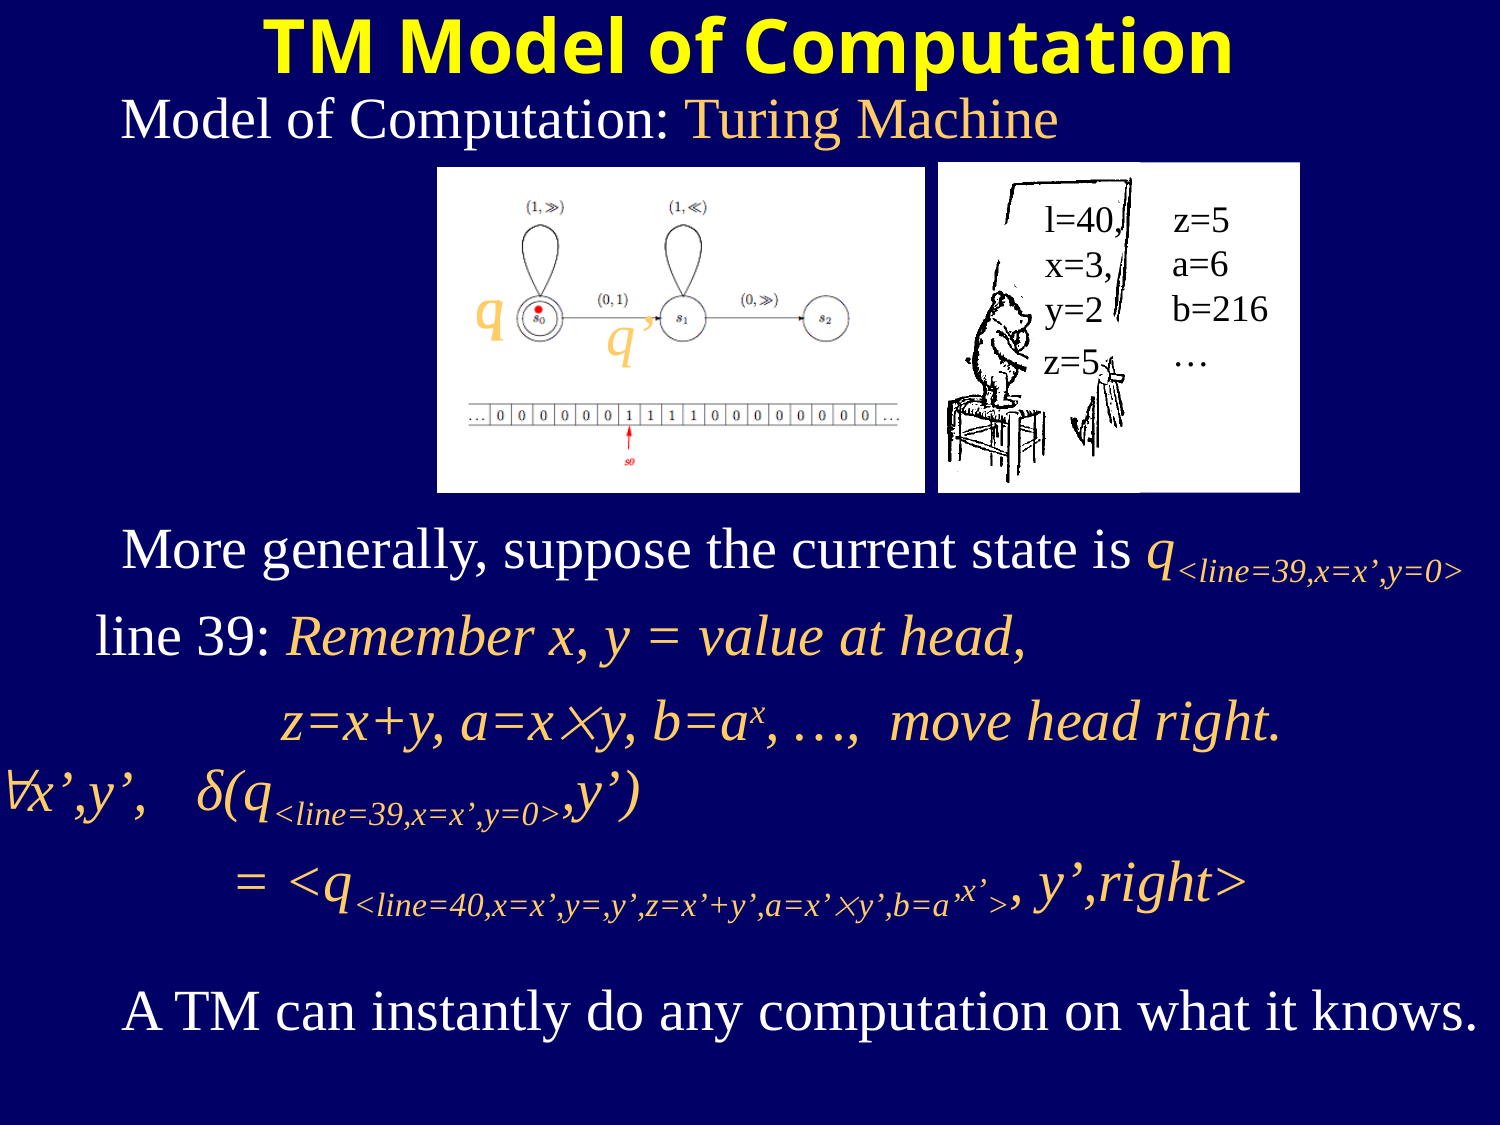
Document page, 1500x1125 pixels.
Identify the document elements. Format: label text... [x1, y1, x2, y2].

text_box x’,y’, [0, 745, 194, 831]
text_box z=x+y, a=xy, b=ax, …, move head right. [48, 675, 1329, 760]
picture [437, 167, 925, 493]
text_box line 39: Remember x, y = value at head, [50, 589, 1087, 675]
text_box A TM can instantly do any computation on what it knows. [1, 964, 1500, 1050]
text_box Model of Computation: Turing Machine [75, 73, 1450, 158]
text_box δ(q<line=39,x=x’,y=0>,y’) [151, 760, 701, 840]
text_box TM Model of Computation [112, 0, 1388, 138]
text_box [1141, 162, 1301, 493]
text_box a=6 b=216 … [1304, 231, 1314, 381]
text_box More generally, suppose the current state is q<line=39,x=x’,y=0> [75, 502, 1500, 597]
text_box = <q<line=40,x=x’,y=,y’,z=x’+y’,a=x’y’,b=a’x’>, y’,right> [186, 836, 1297, 931]
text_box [937, 162, 1140, 493]
